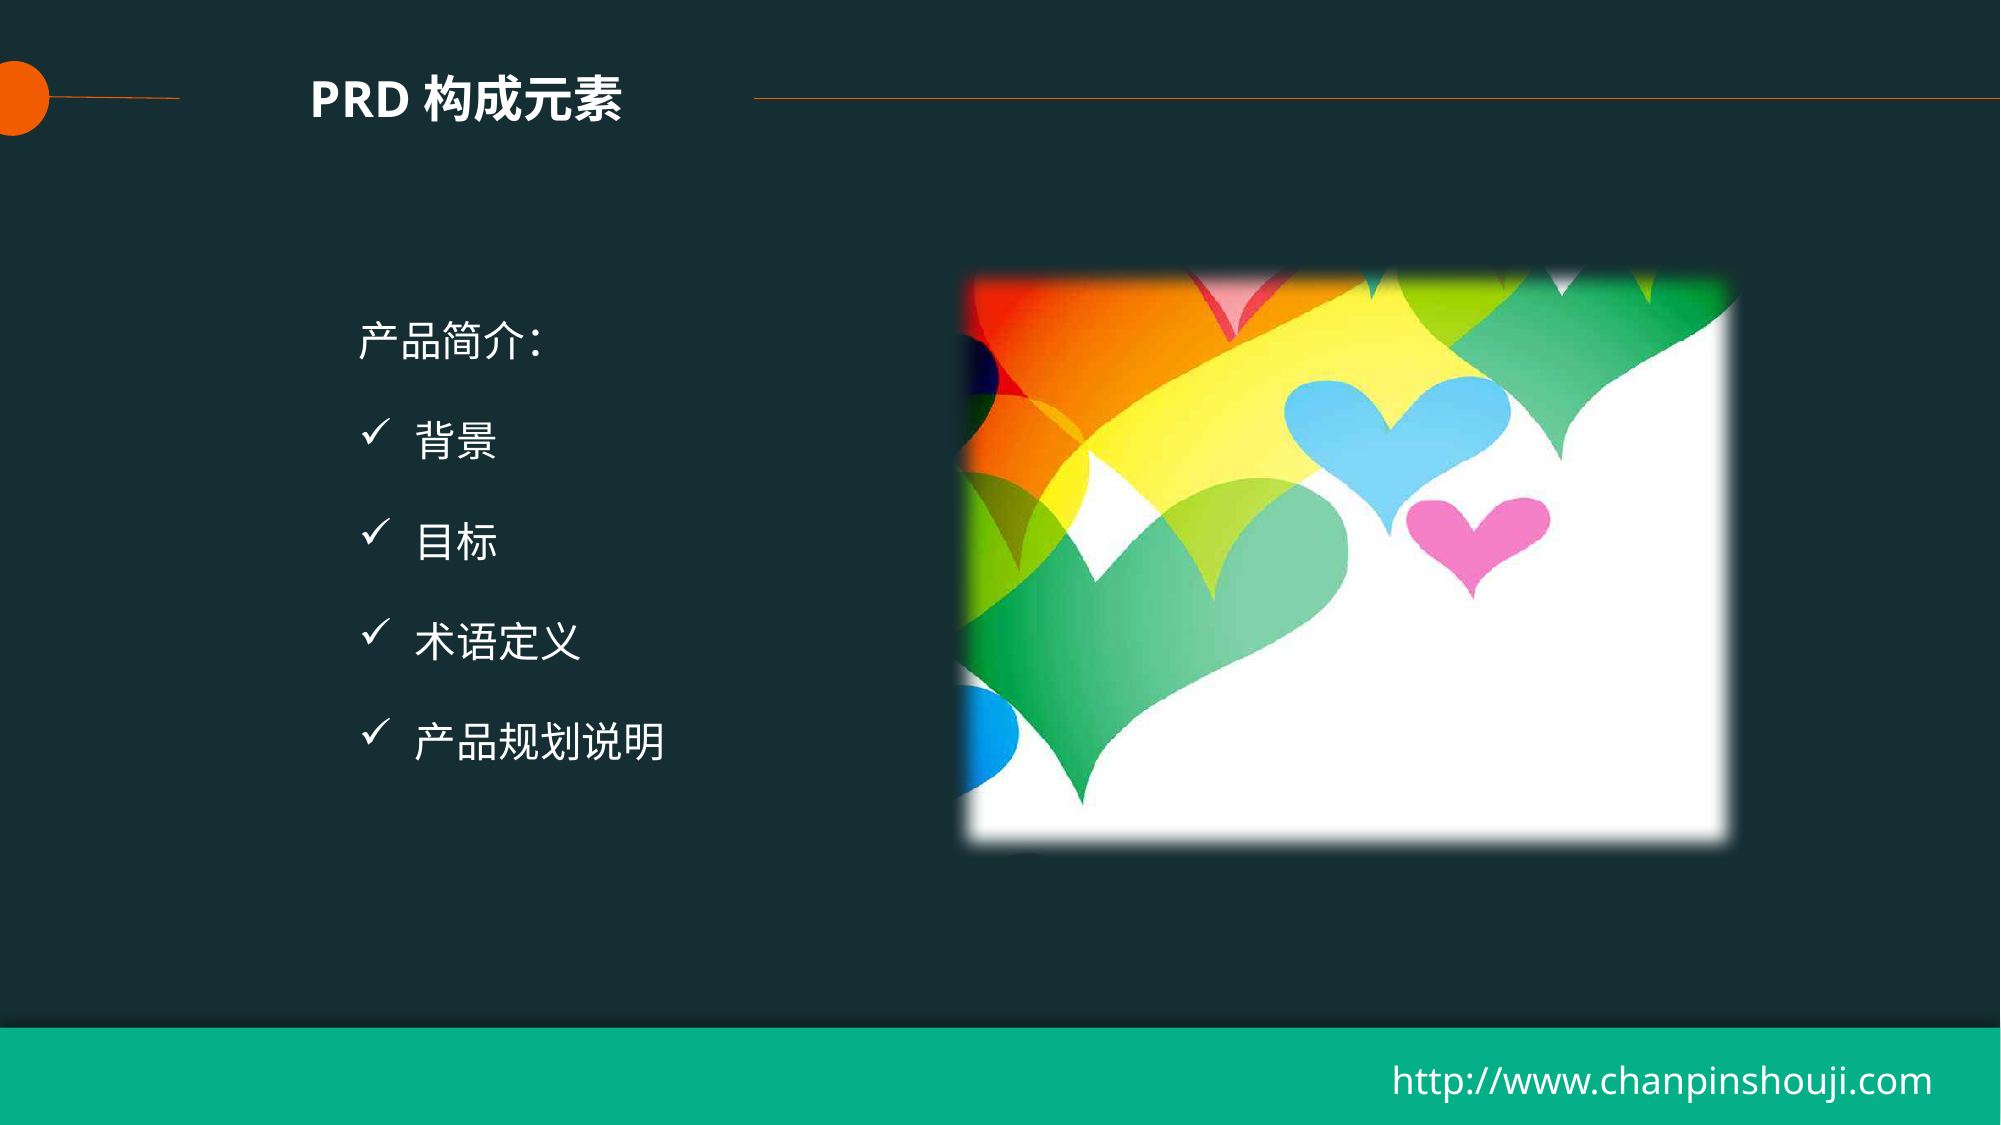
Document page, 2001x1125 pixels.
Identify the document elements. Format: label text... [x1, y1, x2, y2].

text_box 产品简介： 背景 目标 术语定义 产品规划说明 [343, 307, 844, 773]
text_box PRD构成元素 [183, 60, 750, 136]
text_box http://www.chanpinshouji.com [1376, 1049, 2000, 1110]
picture [949, 262, 1745, 859]
